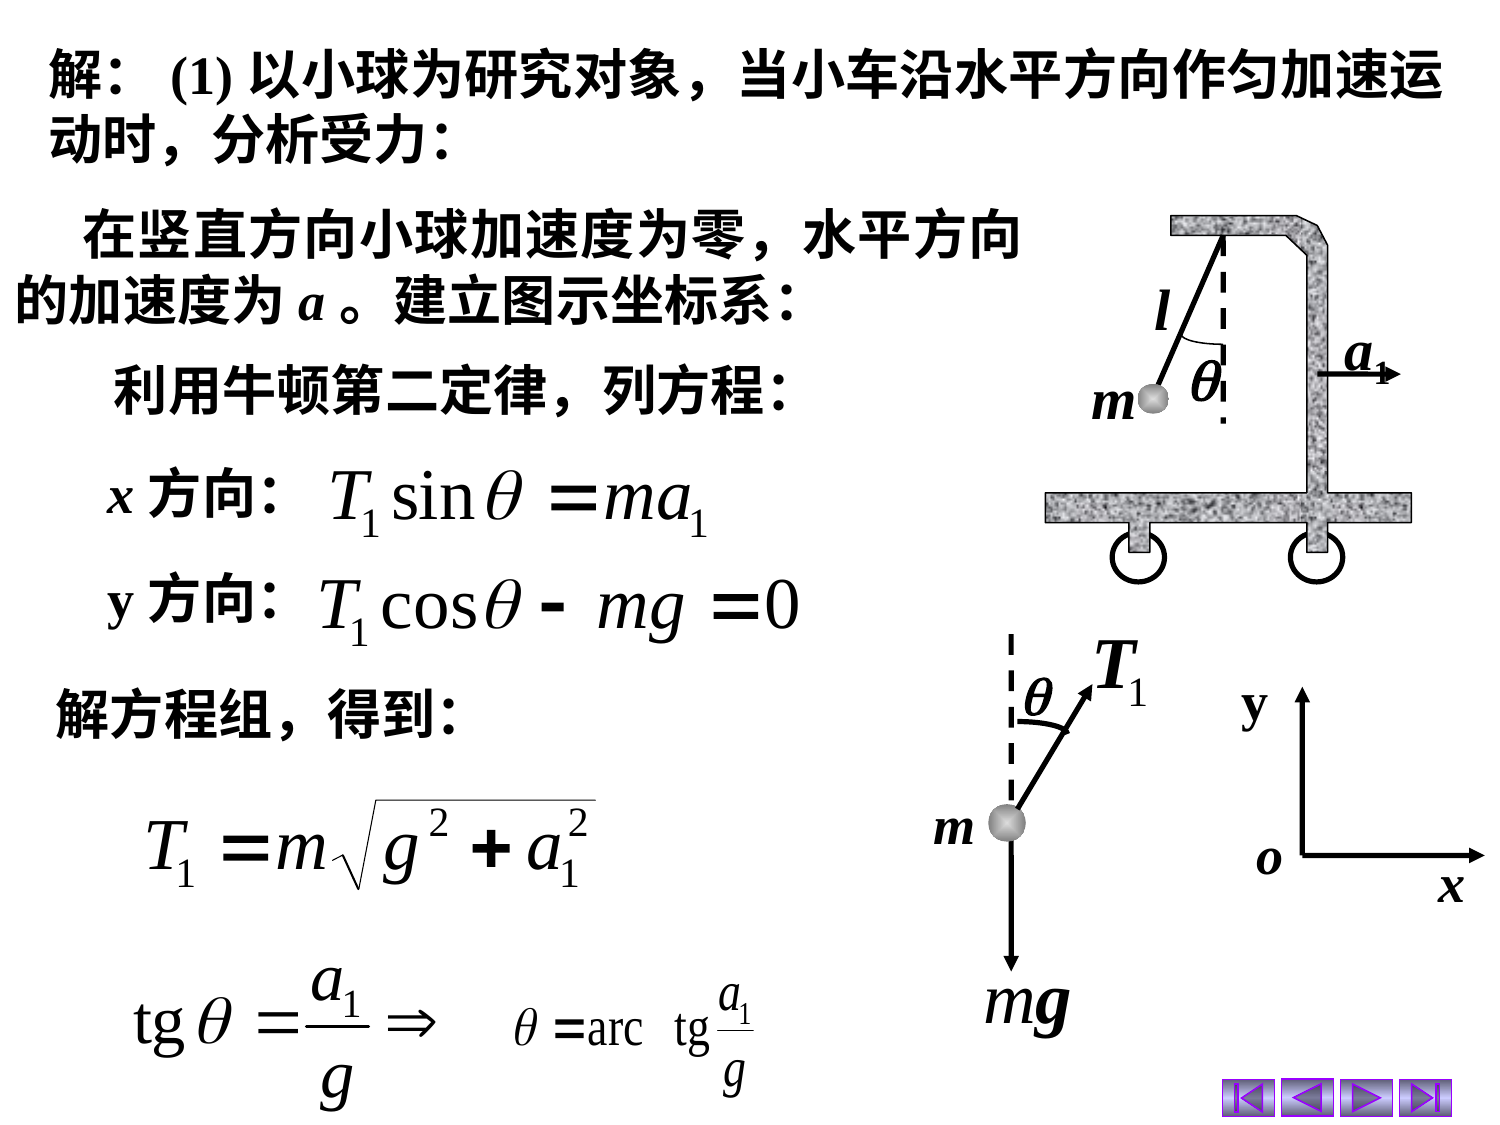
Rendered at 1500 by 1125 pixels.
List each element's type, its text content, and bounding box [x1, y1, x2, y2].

text_box 解：(1)以小球为研究对象，当小车沿水平方向作匀加速运动时，分析受力： [33, 33, 1459, 178]
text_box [122, 934, 466, 1124]
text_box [513, 964, 758, 1103]
text_box 利用牛顿第二定律，列方程： [99, 348, 950, 429]
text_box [918, 621, 1149, 1045]
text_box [1226, 658, 1500, 922]
text_box 在竖直方向小球加速度为零，水平方向的加速度为a。建立图示坐标系： [0, 193, 1038, 339]
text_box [328, 458, 709, 543]
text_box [317, 567, 804, 652]
text_box 解方程组，得到： [41, 673, 542, 753]
text_box x方向： [92, 451, 368, 532]
text_box y方向： [92, 557, 368, 638]
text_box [144, 794, 601, 895]
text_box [1045, 215, 1412, 583]
